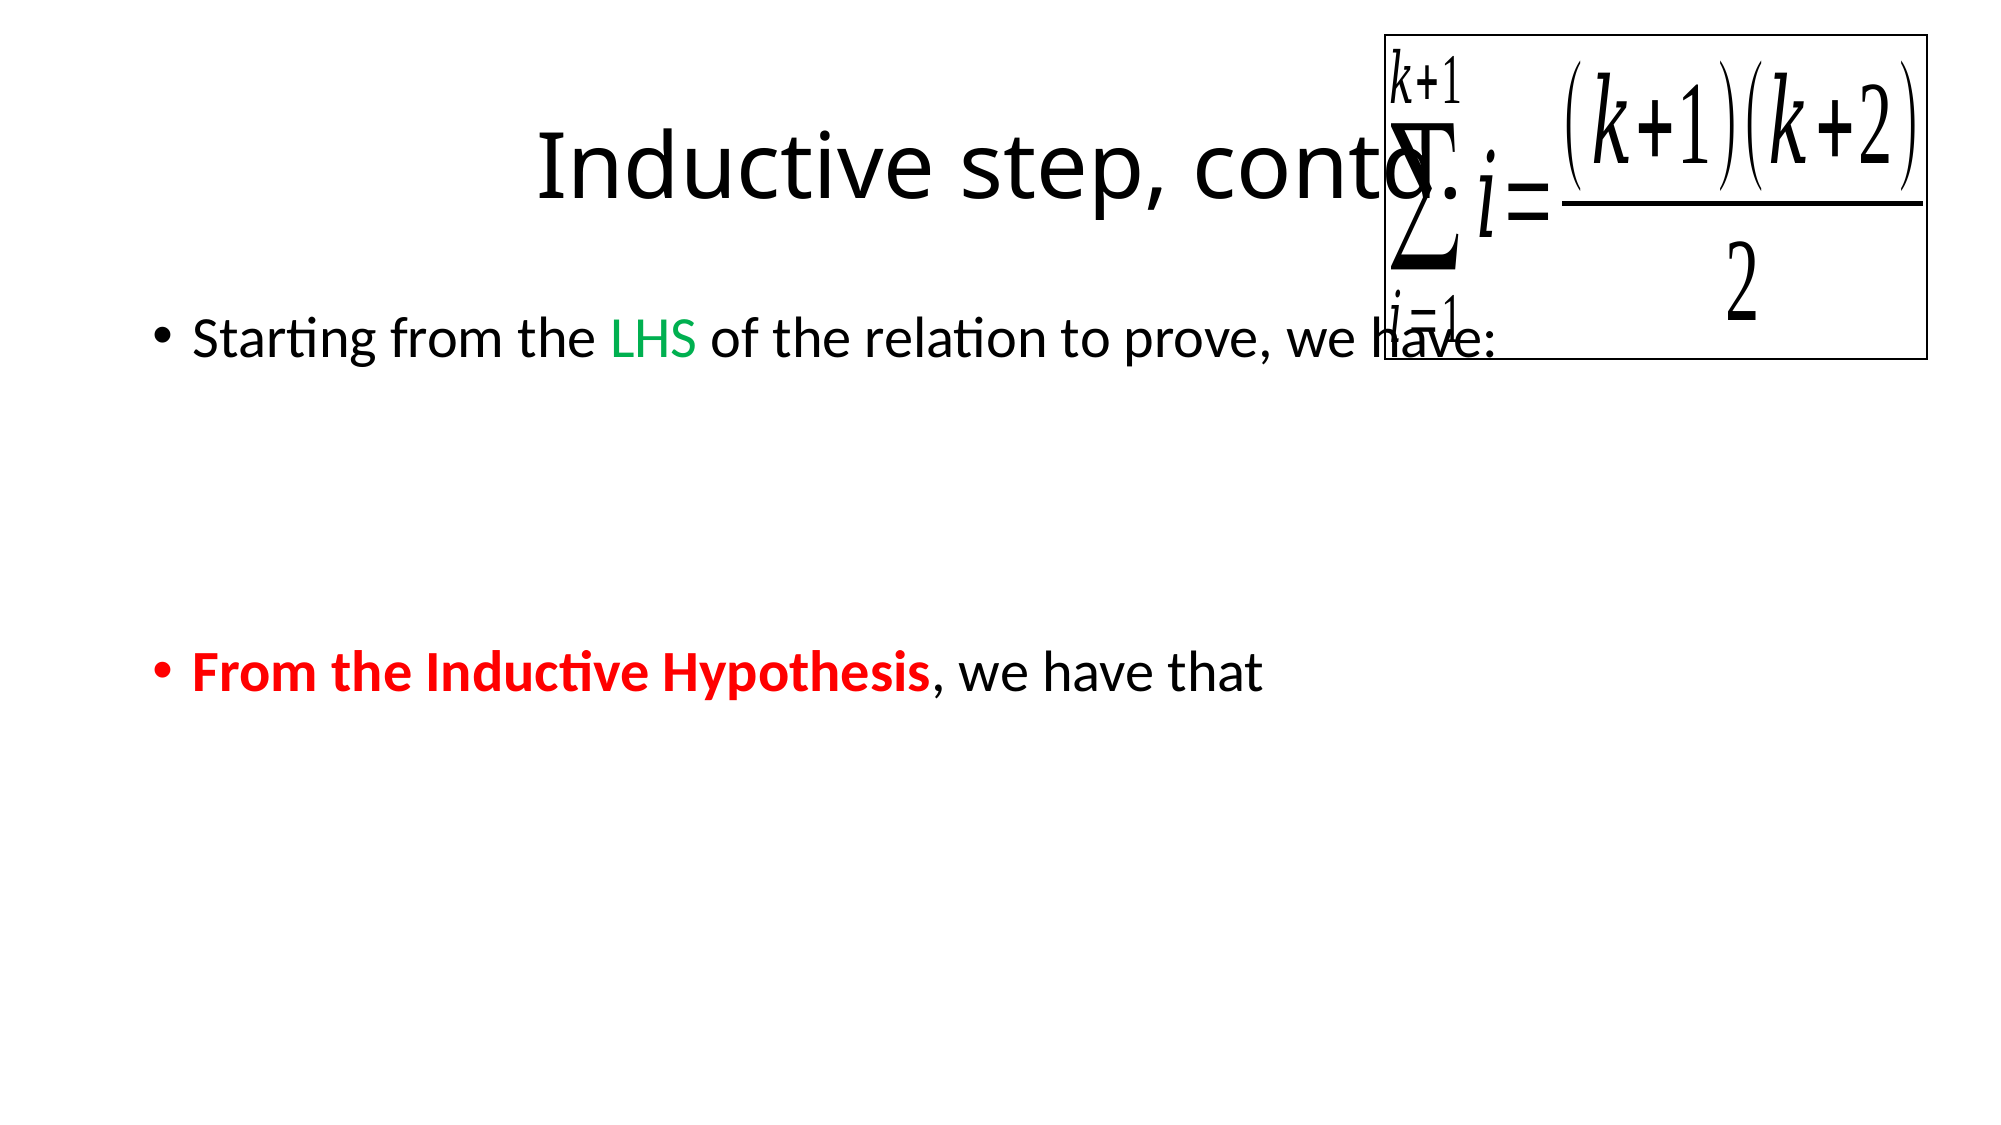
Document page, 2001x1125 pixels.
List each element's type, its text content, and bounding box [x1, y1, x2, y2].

title Inductive step, contd. [137, 59, 1384, 278]
title Inductive step, contd. [1386, 59, 1863, 278]
